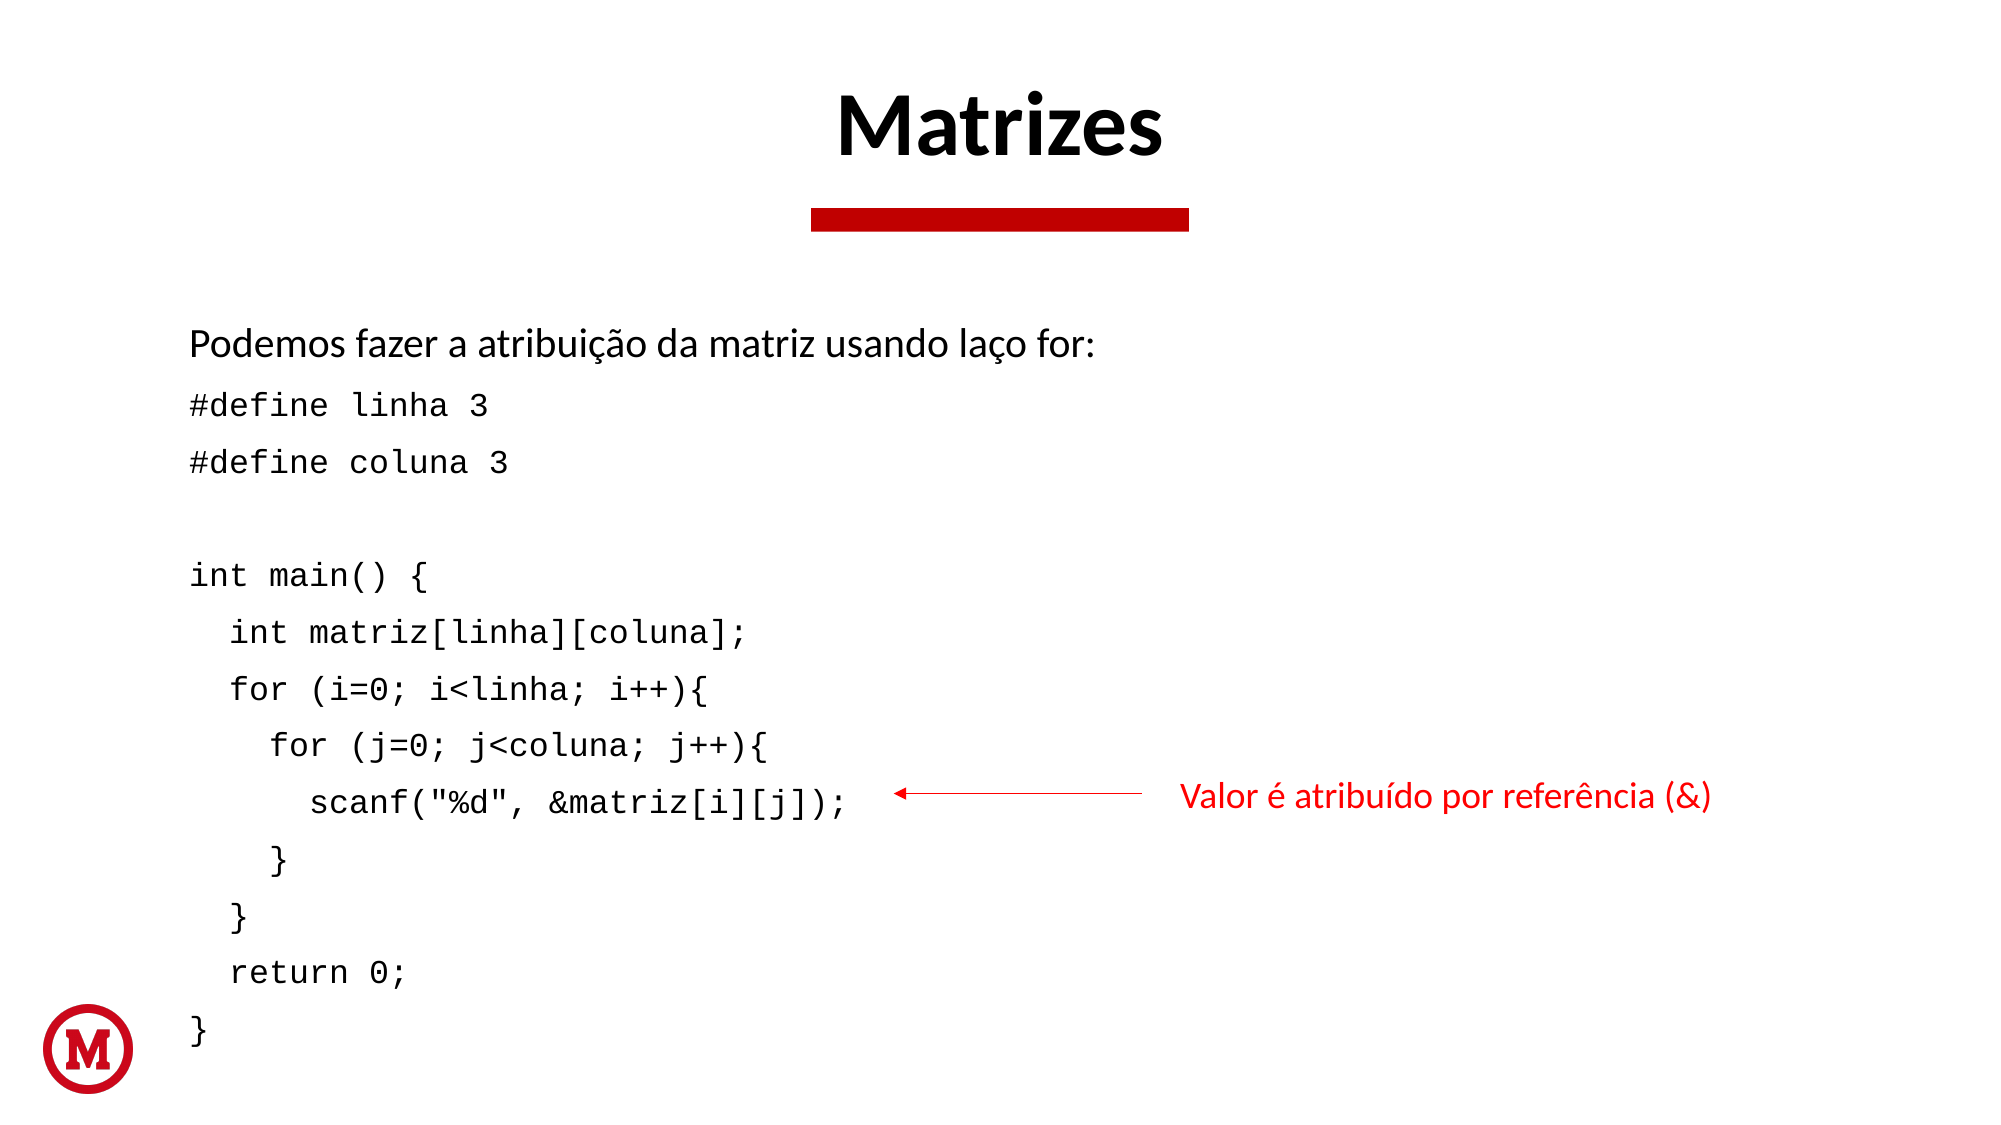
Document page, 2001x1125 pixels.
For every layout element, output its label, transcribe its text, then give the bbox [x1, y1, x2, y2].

picture [43, 1004, 133, 1094]
title Matrizes [174, 67, 1826, 183]
list Podemos fazer a atribuição da matriz usando laço for: #define linha 3 #define coluna 3 int main() { int matriz[linha][coluna]; for (i=0; i<linha; i++){ for (j=0; j<coluna; j++){ scanf("%d", &matriz[i][j]); } } return 0; } [174, 314, 1825, 1047]
text_box Valor é atribuído por referência (&) [1165, 763, 1780, 823]
